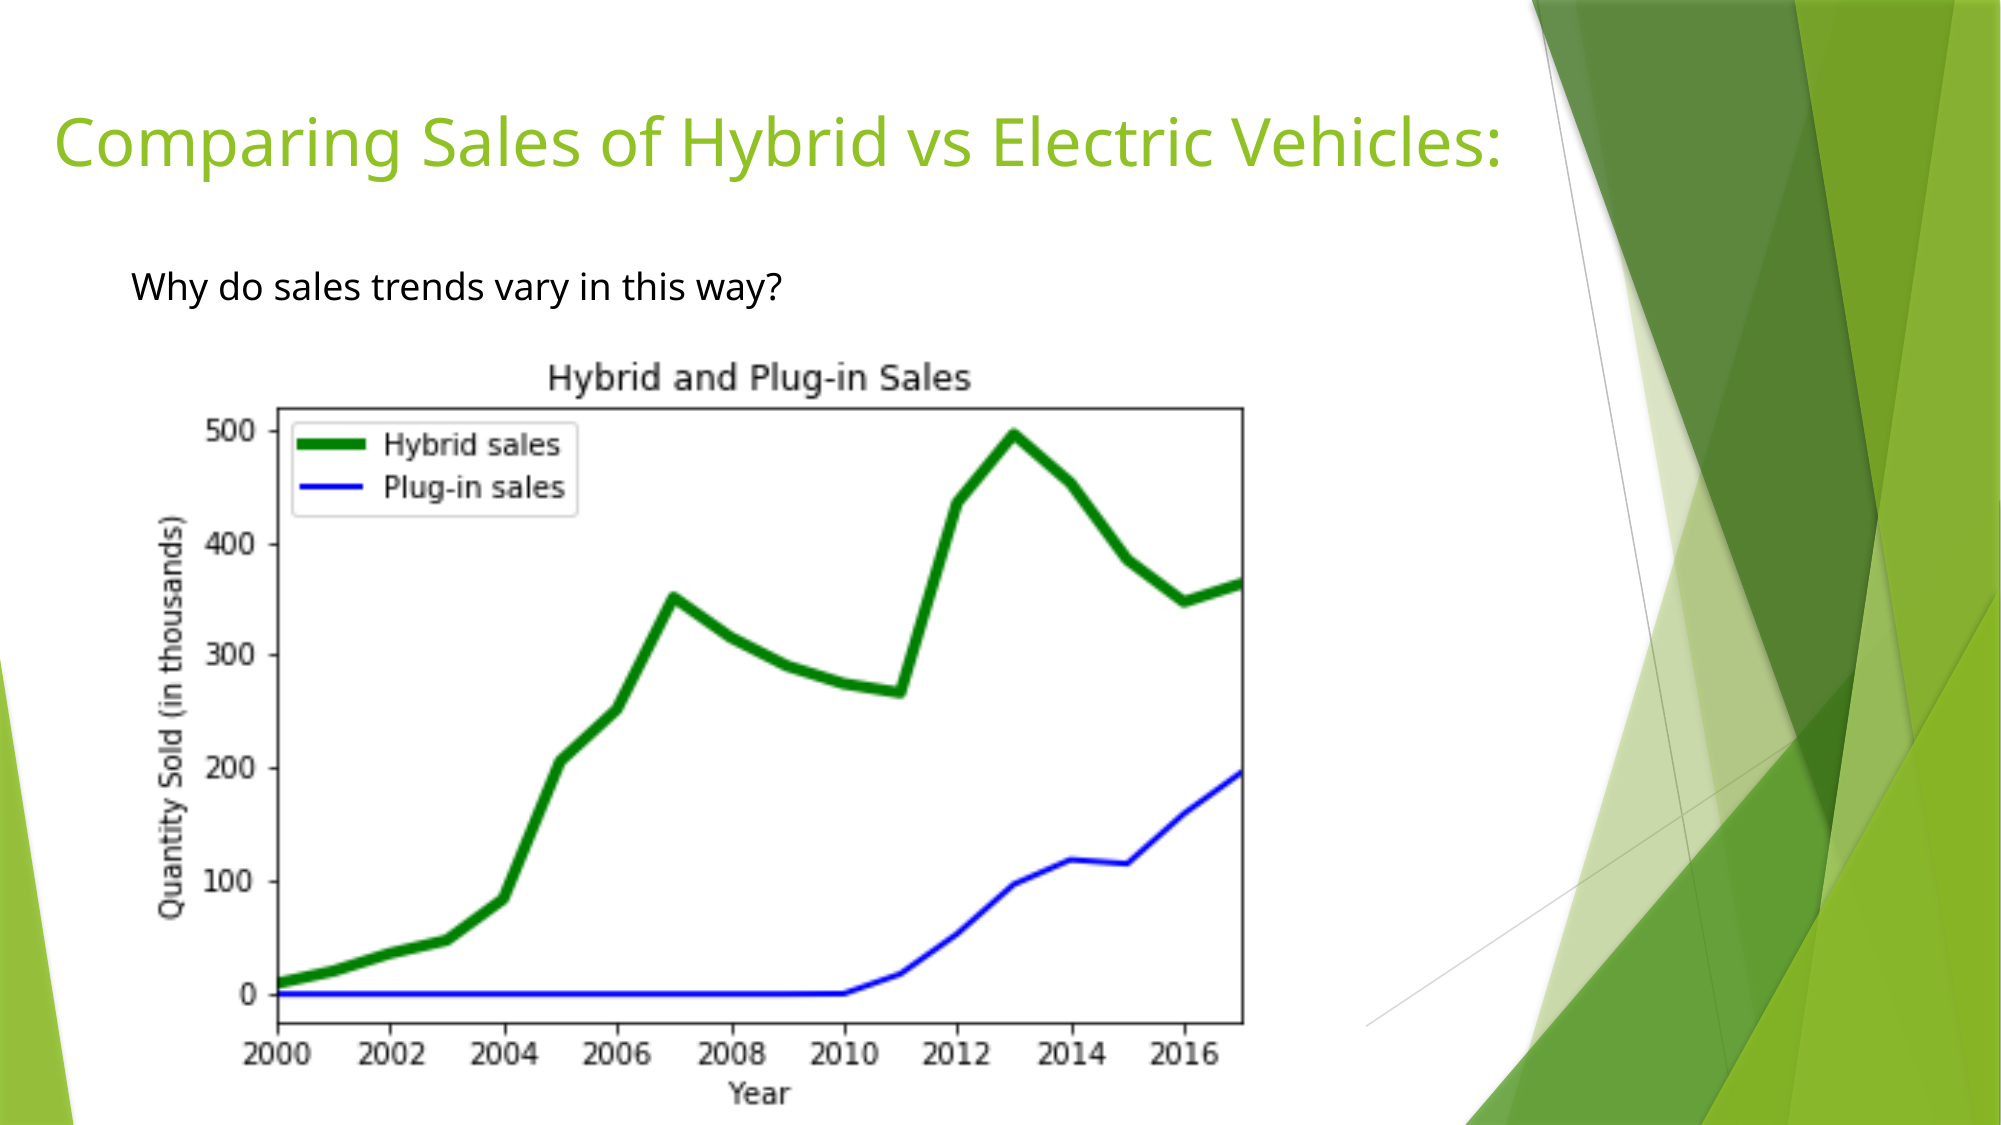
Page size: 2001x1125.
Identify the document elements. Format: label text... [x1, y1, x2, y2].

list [121, 309, 1366, 1125]
title Comparing Sales of Hybrid vs Electric Vehicles: [38, 92, 1522, 317]
text_box Why do sales trends vary in this way? [116, 256, 799, 314]
